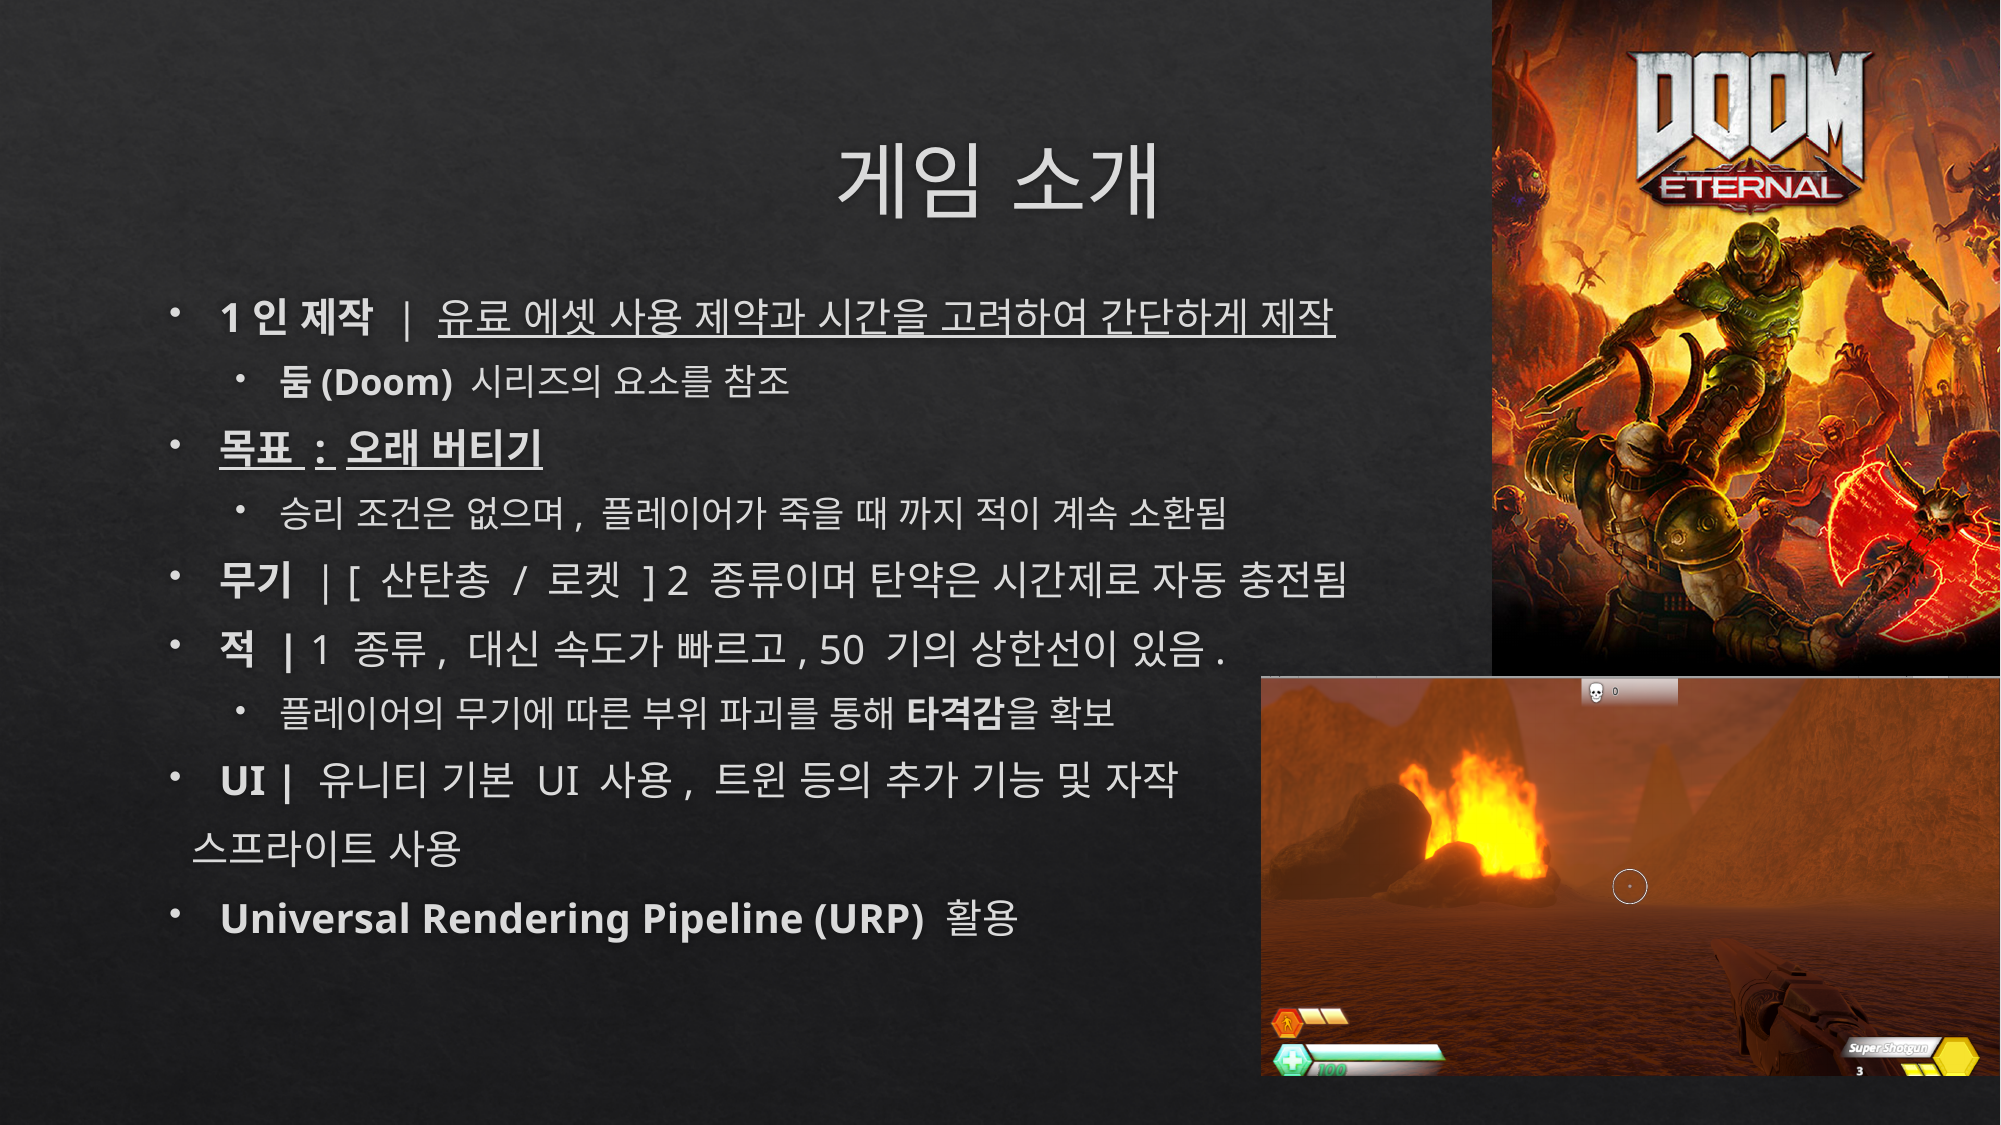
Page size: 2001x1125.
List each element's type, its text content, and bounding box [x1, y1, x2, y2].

picture [1260, 0, 2000, 1076]
list 1인 제작 | 유료 에셋 사용 제약과 시간을 고려하여 간단하게 제작 둠(Doom) 시리즈의 요소를 참조 목표 : 오래 버티기 승리 조건은 없으며, 플레이어가 죽을 때 까지 적이 계속 소환됨 무기 | [ 산탄총 / 로켓 ] 2 종류이며 탄약은 시간제로 자동 충전됨 적 | 1 종류, 대신 속도가 빠르고, 50 기의 상한선이 있음. 플레이어의 무기에 따른 부위 파괴를 통해 타격감을 확보 UI | 유니티 기본 UI 사용, 트윈 등의 추가 기능 및 자작 스프라이트 사용 Universal Rendering Pipeline (URP) 활용 [149, 284, 1484, 950]
title 게임 소개 [149, 99, 1484, 260]
